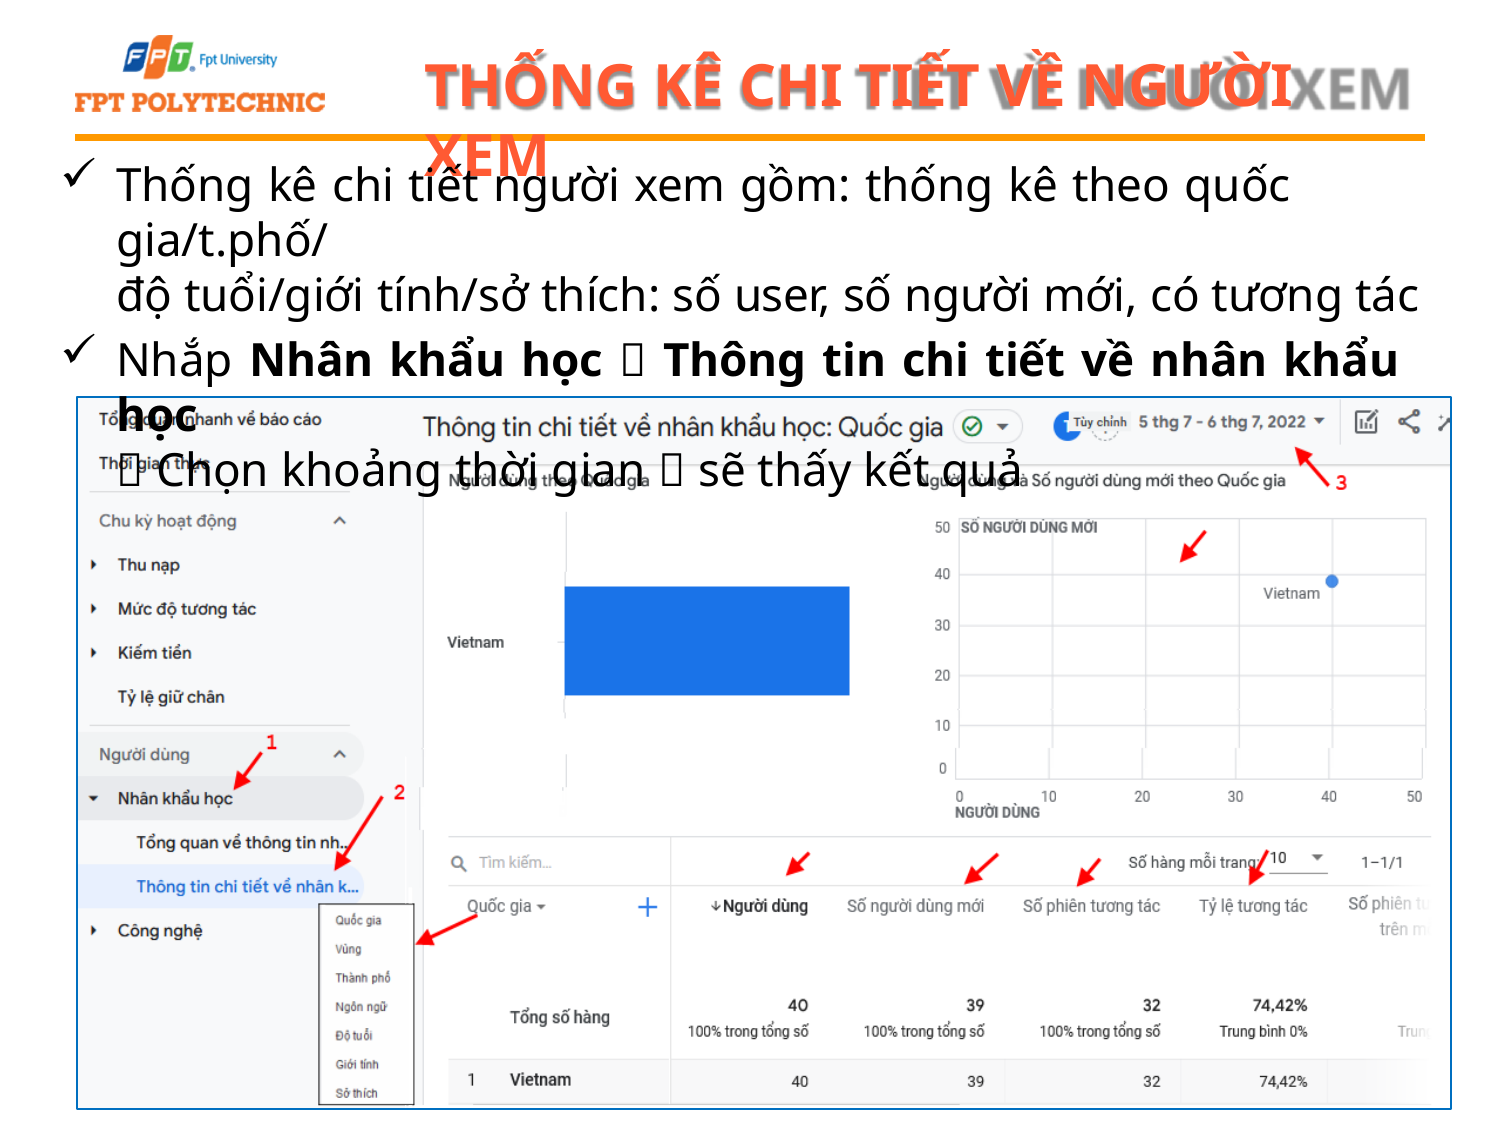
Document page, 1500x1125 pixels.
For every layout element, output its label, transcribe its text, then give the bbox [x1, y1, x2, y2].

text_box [76, 395, 1453, 1111]
text_box Thống kê chi tiết người xem gồm: thống kê theo quốc gia/t.phố/ độ tuổi/giới tính/sở thích: số user, số người mới, có tương tác Nhắp Nhân khẩu học  Thông tin chi tiết về nhân khẩu học  Chọn khoảng thời gian  sẽ thấy kết quả [57, 153, 1452, 497]
picture [75, 35, 325, 112]
picture [387, 30, 1451, 161]
